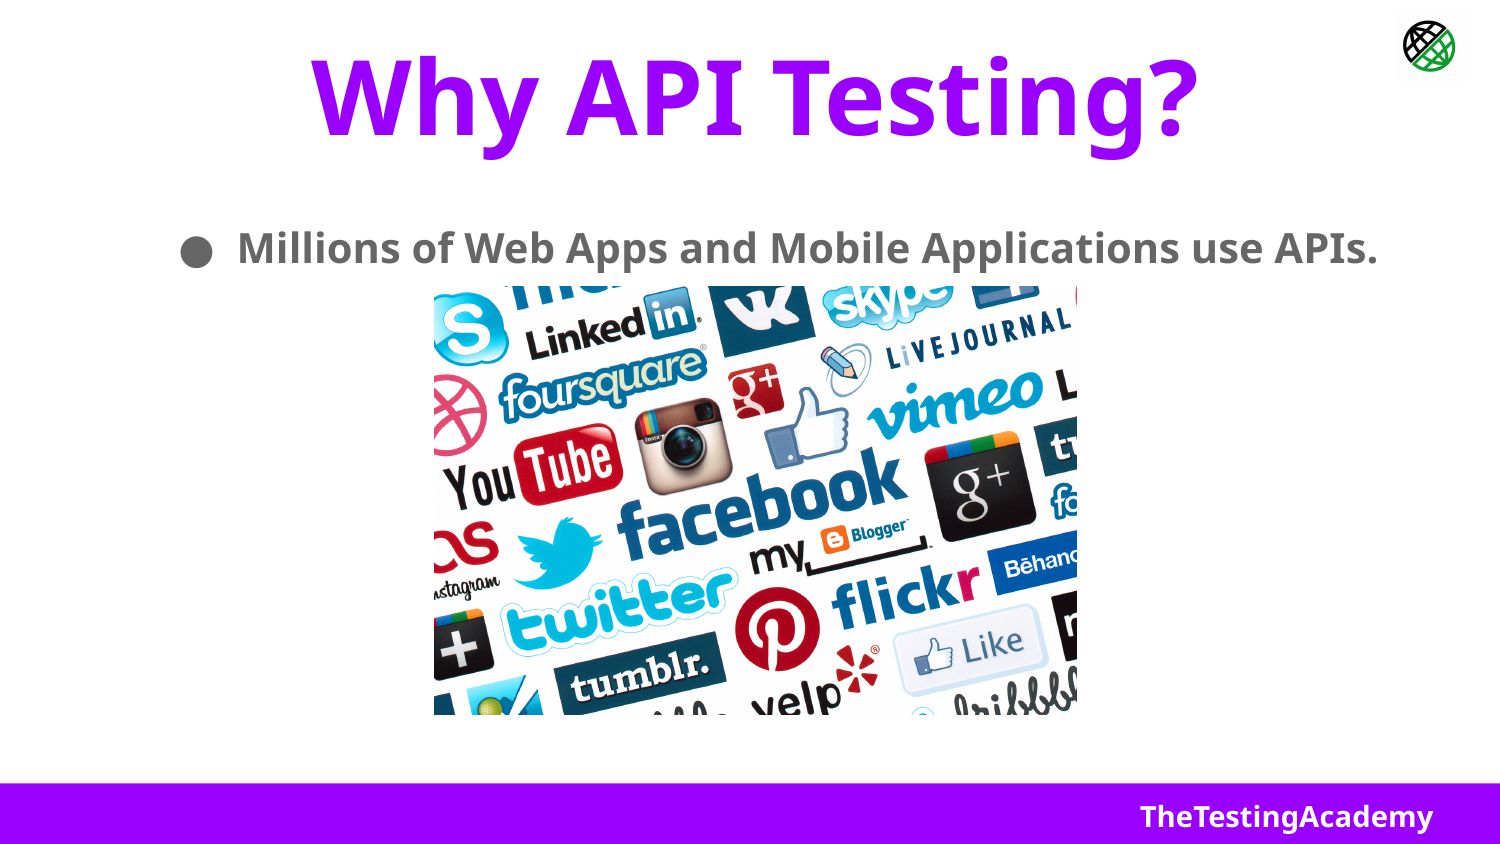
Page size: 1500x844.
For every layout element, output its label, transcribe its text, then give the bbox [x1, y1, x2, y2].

picture [1393, 9, 1471, 82]
picture [1055, 487, 1067, 515]
picture [722, 285, 801, 331]
picture [1066, 496, 1078, 512]
picture [434, 296, 505, 363]
picture [434, 285, 1078, 716]
text_box Millions of Web Apps and Mobile Applications use APIs. [146, 182, 1395, 744]
title Why API Testing? [56, 24, 1455, 163]
